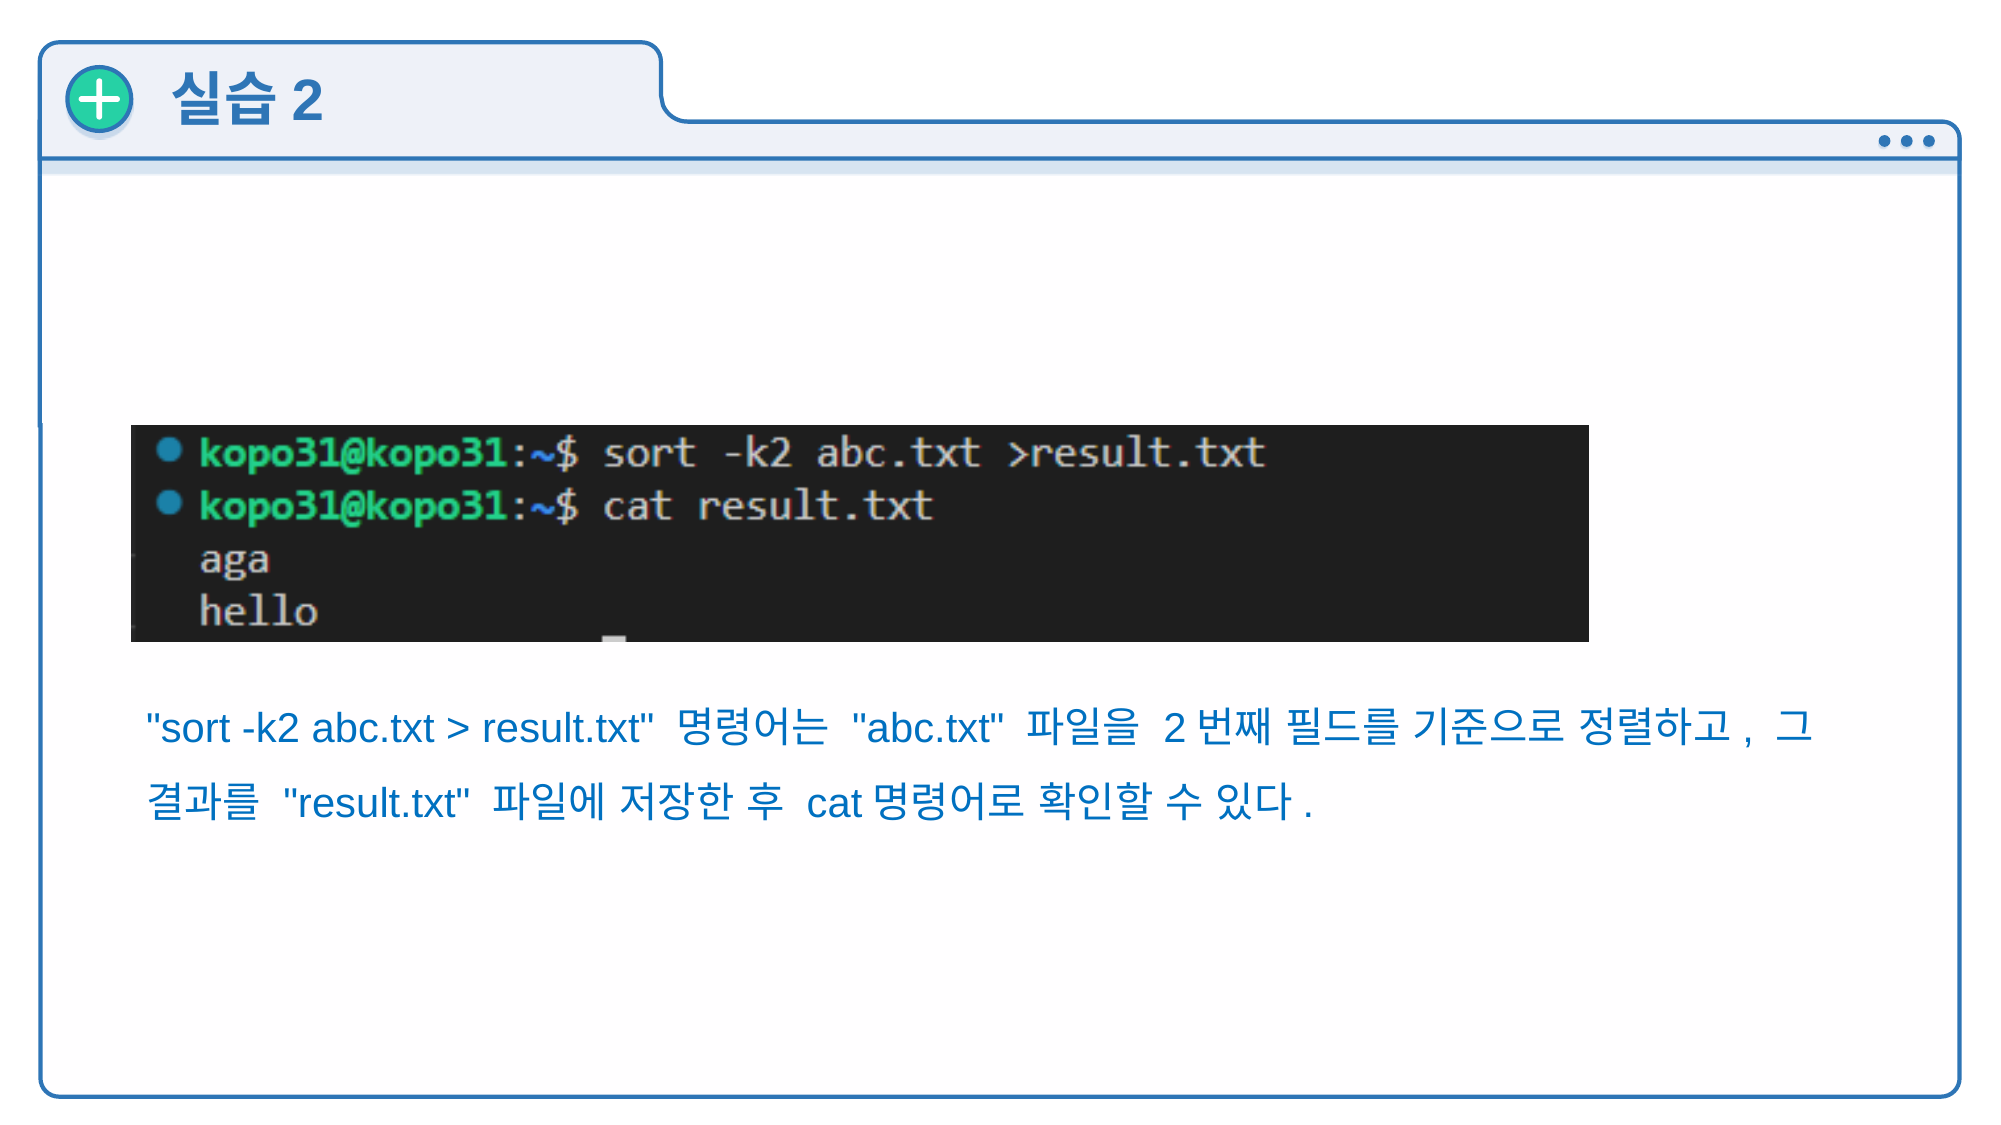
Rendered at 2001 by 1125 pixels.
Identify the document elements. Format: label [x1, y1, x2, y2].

picture [131, 424, 1589, 642]
text_box [39, 42, 1960, 1097]
text_box [67, 67, 132, 131]
